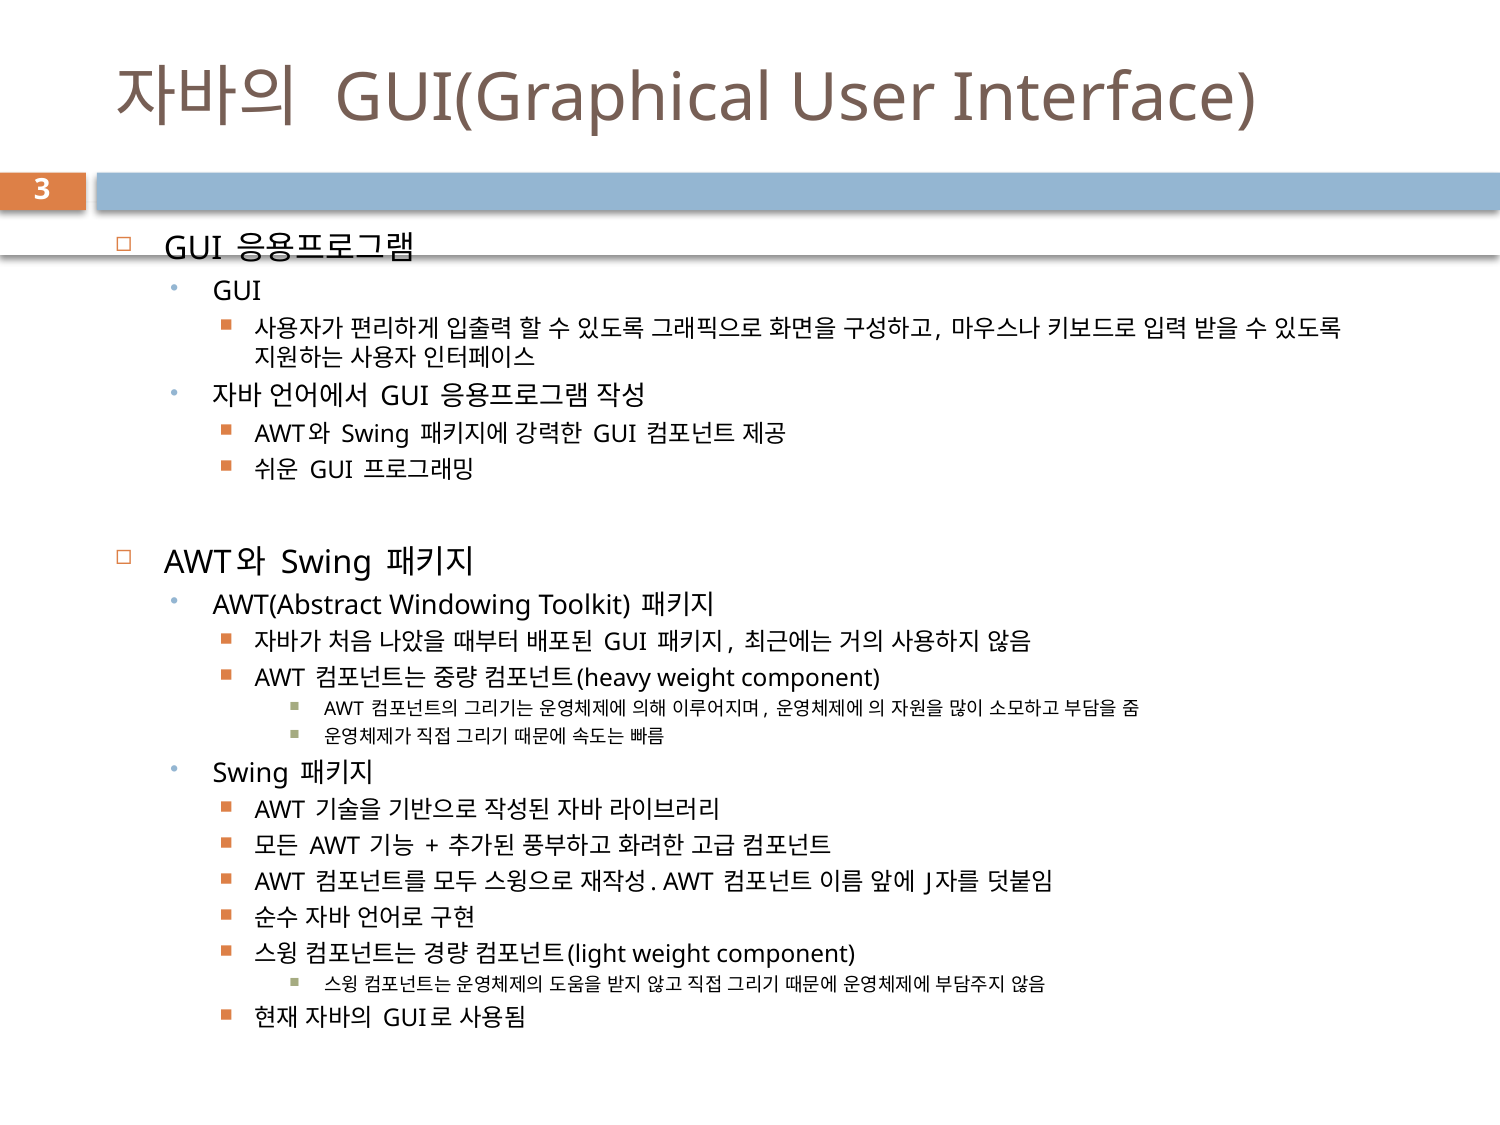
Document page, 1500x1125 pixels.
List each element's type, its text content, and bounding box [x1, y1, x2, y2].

slide_number 3 [0, 170, 87, 211]
title 자바의 GUI(Graphical User Interface) [100, 37, 1438, 149]
list GUI 응용프로그램 GUI 사용자가 편리하게 입출력 할 수 있도록 그래픽으로 화면을 구성하고, 마우스나 키보드로 입력 받을 수 있도록 지원하는 사용자 인터페이스 자바 언어에서 GUI 응용프로그램 작성 AWT와 Swing 패키지에 강력한 GUI 컴포넌트 제공 쉬운 GUI 프로그래밍 AWT와 Swing 패키지 AWT(Abstract Windowing Toolkit) 패키지 자바가 처음 나았을 때부터 배포된 GUI 패키지, 최근에는 거의 사용하지 않음 AWT 컴포넌트는 중량 컴포넌트(heavy weight component) AWT 컴포넌트의 그리기는 운영체제에 의해 이루어지며, 운영체제에 의 자원을 많이 소모하고 부담을 줌 운영체제가 직접 그리기 때문에 속도는 빠름 Swing 패키지 AWT 기술을 기반으로 작성된 자바 라이브러리 모든 AWT 기능 + 추가된 풍부하고 화려한 고급 컴포넌트 AWT 컴포넌트를 모두 스윙으로 재작성. AWT 컴포넌트 이름 앞에 J자를 덧붙임 순수 자바 언어로 구현 스윙 컴포넌트는 경량 컴포넌트(light weight component) 스윙 컴포넌트는 운영체제의 도움을 받지 않고 직접 그리기 때문에 운영체제에 부담주지 않음 현재 자바의 GUI로 사용됨 [100, 219, 1438, 1047]
